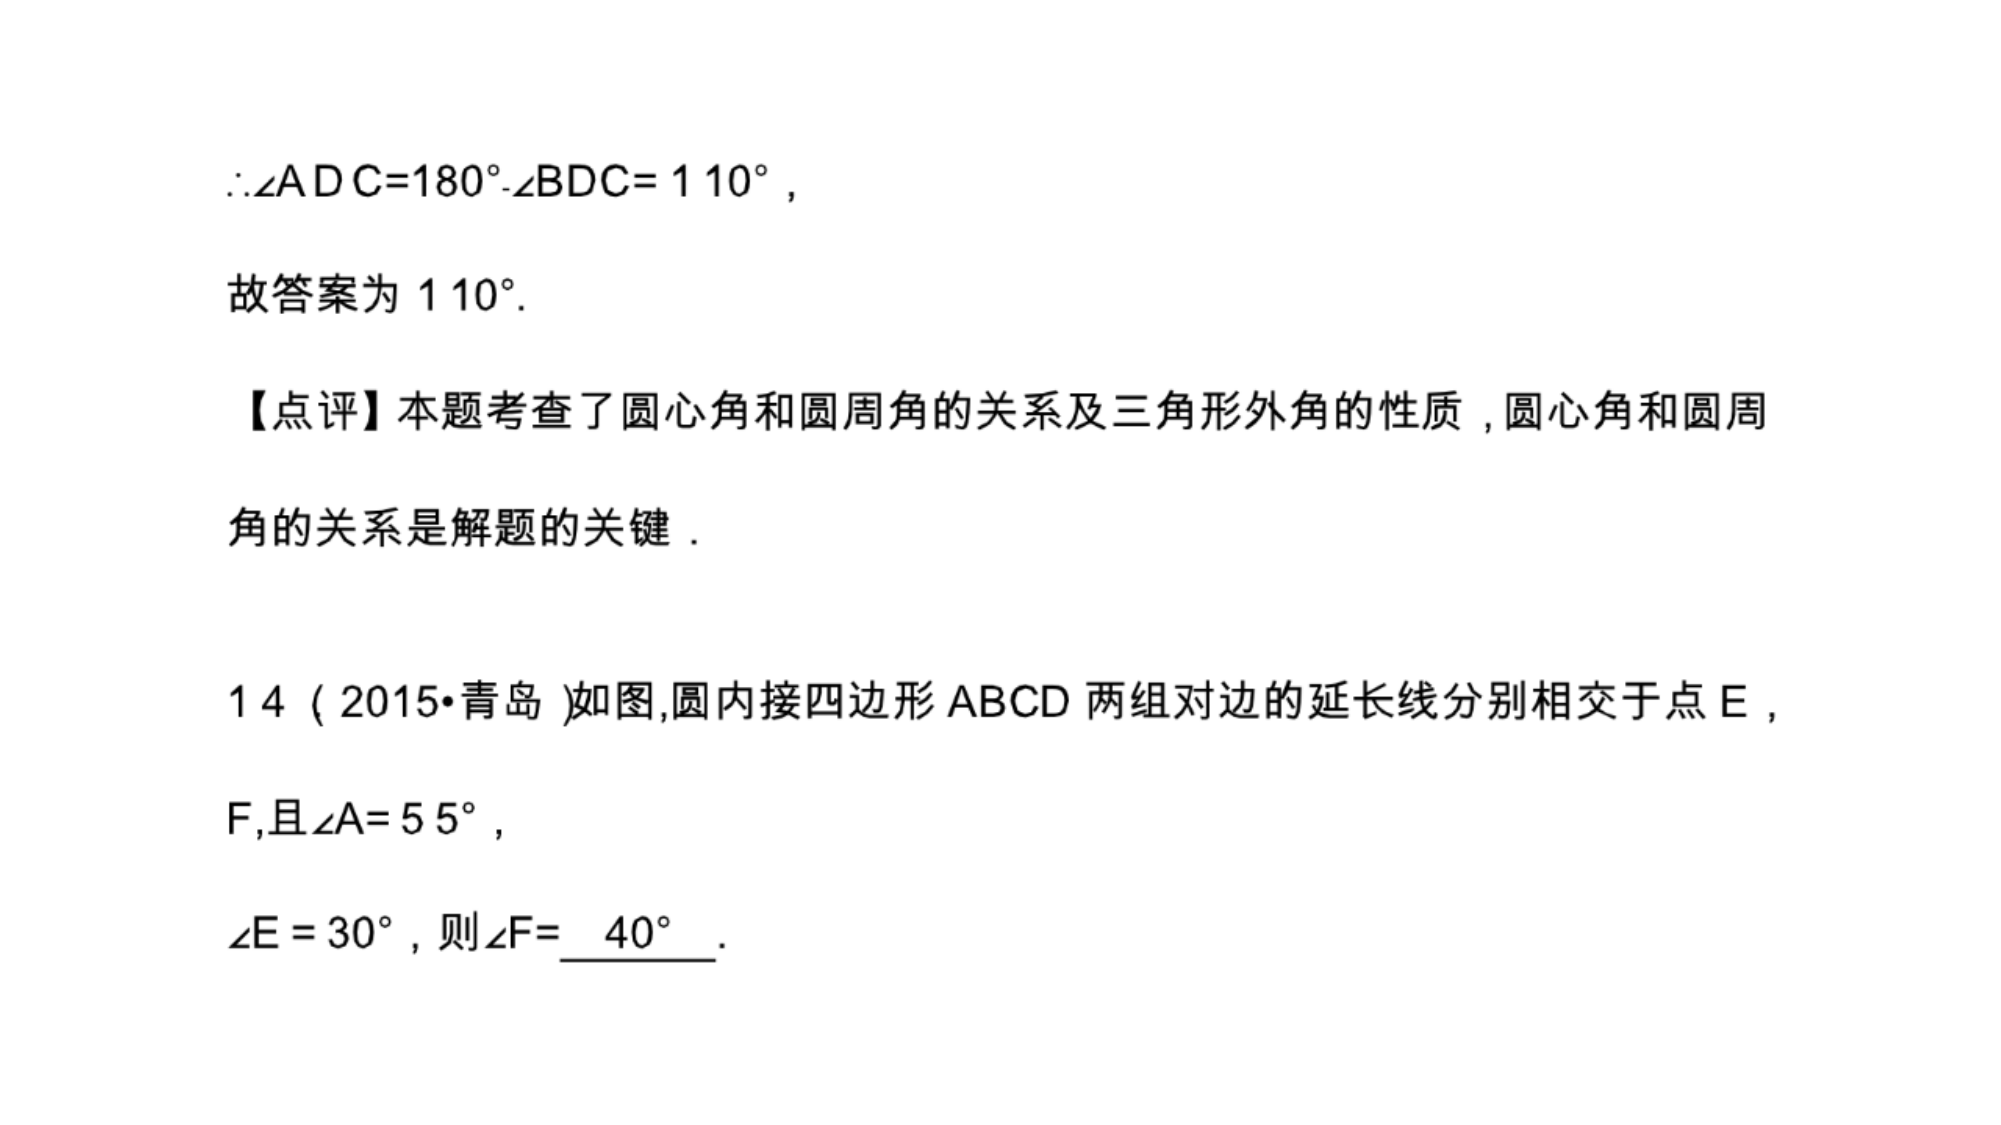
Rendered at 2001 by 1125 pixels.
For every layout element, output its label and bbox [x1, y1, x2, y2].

picture [217, 153, 1783, 972]
